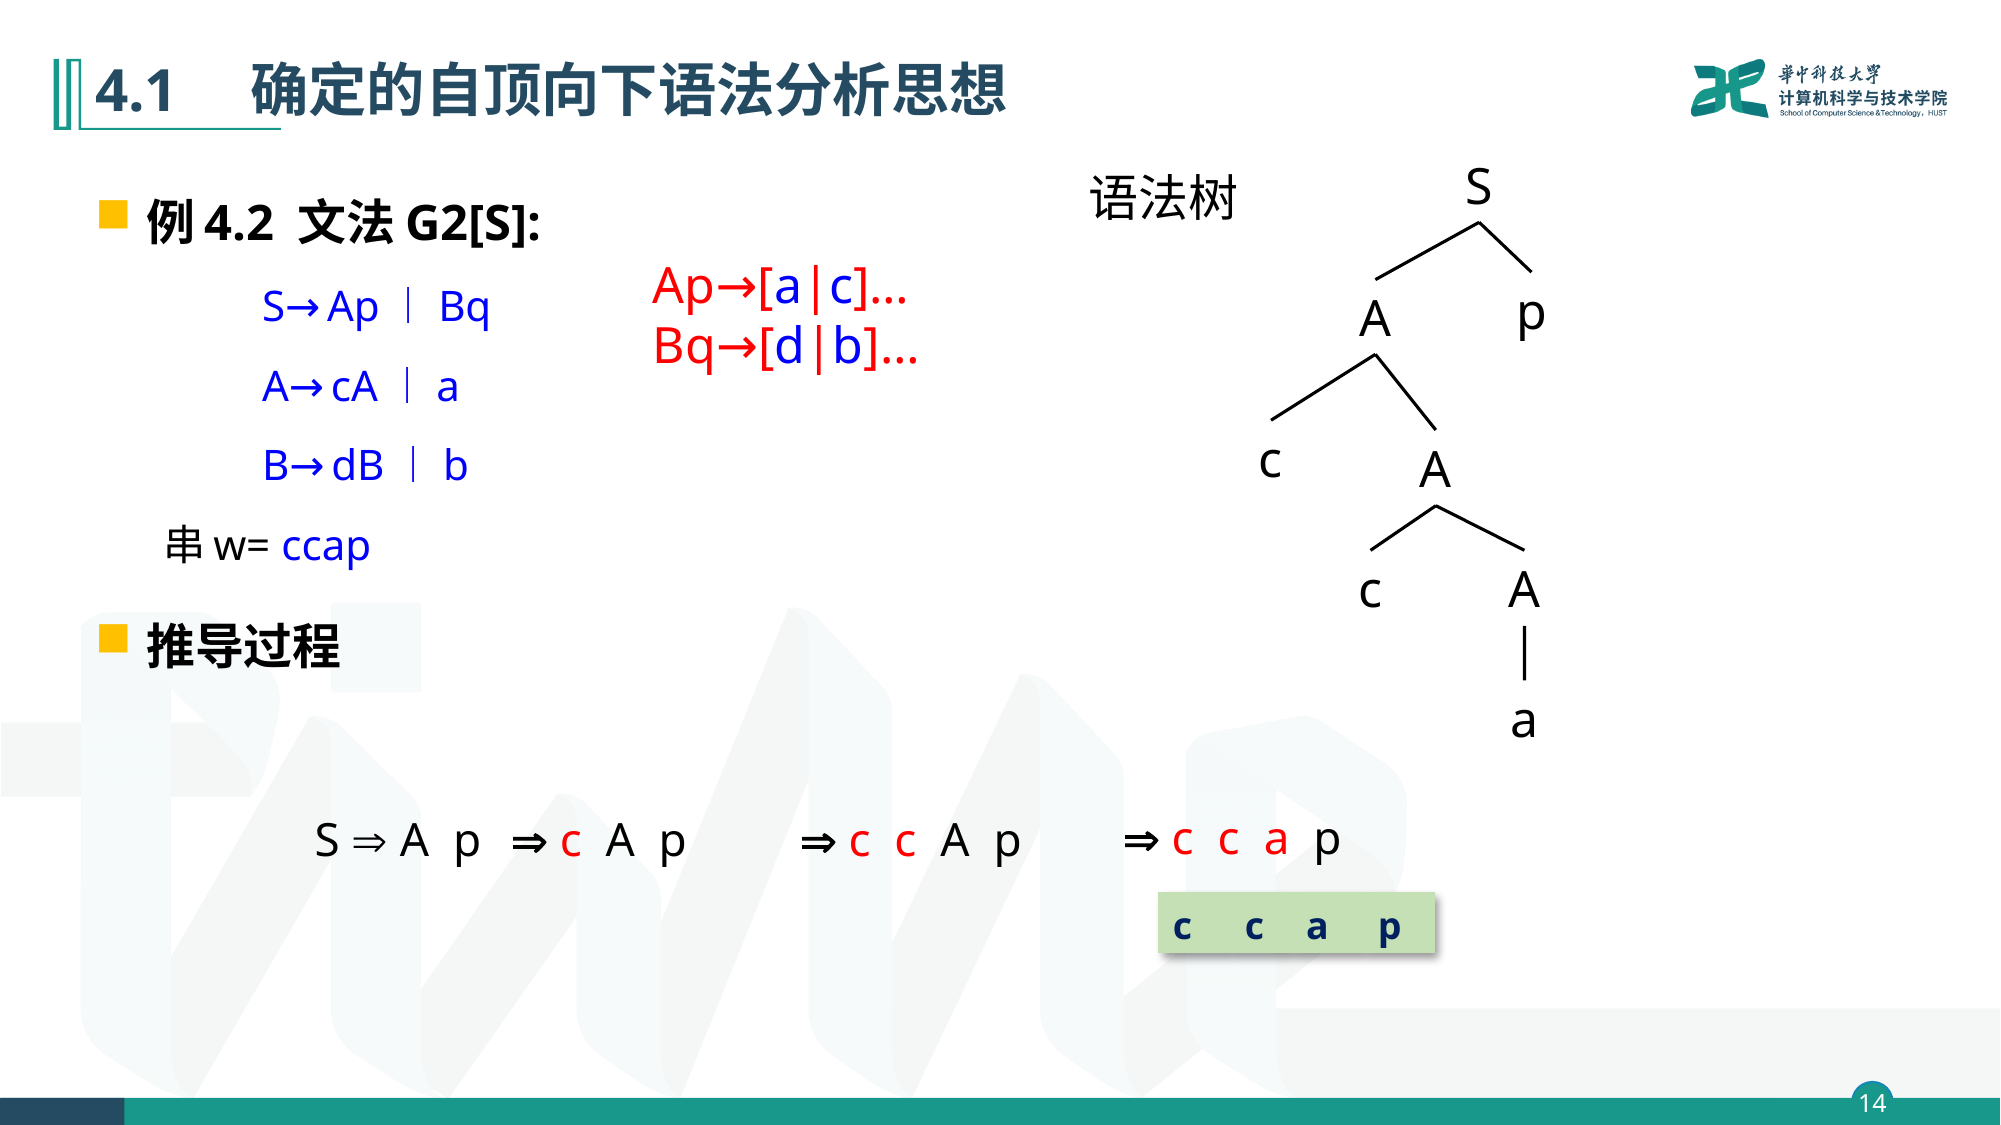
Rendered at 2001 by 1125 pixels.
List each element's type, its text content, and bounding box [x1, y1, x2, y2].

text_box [1375, 223, 1480, 280]
text_box 语法树 [1073, 159, 1254, 235]
picture [1691, 59, 1947, 118]
text_box A [1375, 429, 1497, 505]
text_box S [1418, 147, 1540, 223]
text_box c [1309, 550, 1432, 625]
table_header a [1291, 892, 1363, 953]
text_box  c c A p [773, 791, 1154, 873]
list 例4.2 文法G2[S]: S→Ap︱Bq A→cA︱a B→dB︱b 串w= ccap 推导过程 [80, 154, 669, 688]
text_box  c A p [472, 791, 773, 873]
table_header p [1363, 892, 1435, 953]
table_header c [1230, 892, 1291, 953]
text_box a [1463, 680, 1586, 756]
text_box A [1463, 550, 1586, 625]
title 4.1 确定的自顶向下语法分析思想 [80, 42, 1067, 144]
text_box  c c a p [1096, 790, 1477, 871]
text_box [1271, 355, 1376, 421]
table_header c [1158, 892, 1230, 953]
text_box p [1470, 272, 1593, 347]
text_box  A p [324, 792, 472, 873]
text_box S [299, 792, 393, 874]
text_box c [1210, 420, 1332, 495]
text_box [1436, 505, 1525, 551]
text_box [1375, 355, 1436, 430]
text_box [1479, 223, 1532, 273]
text_box Ap→[a|c]… Bq→[d|b]… [638, 246, 981, 382]
text_box A [1314, 279, 1437, 355]
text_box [1370, 505, 1436, 551]
